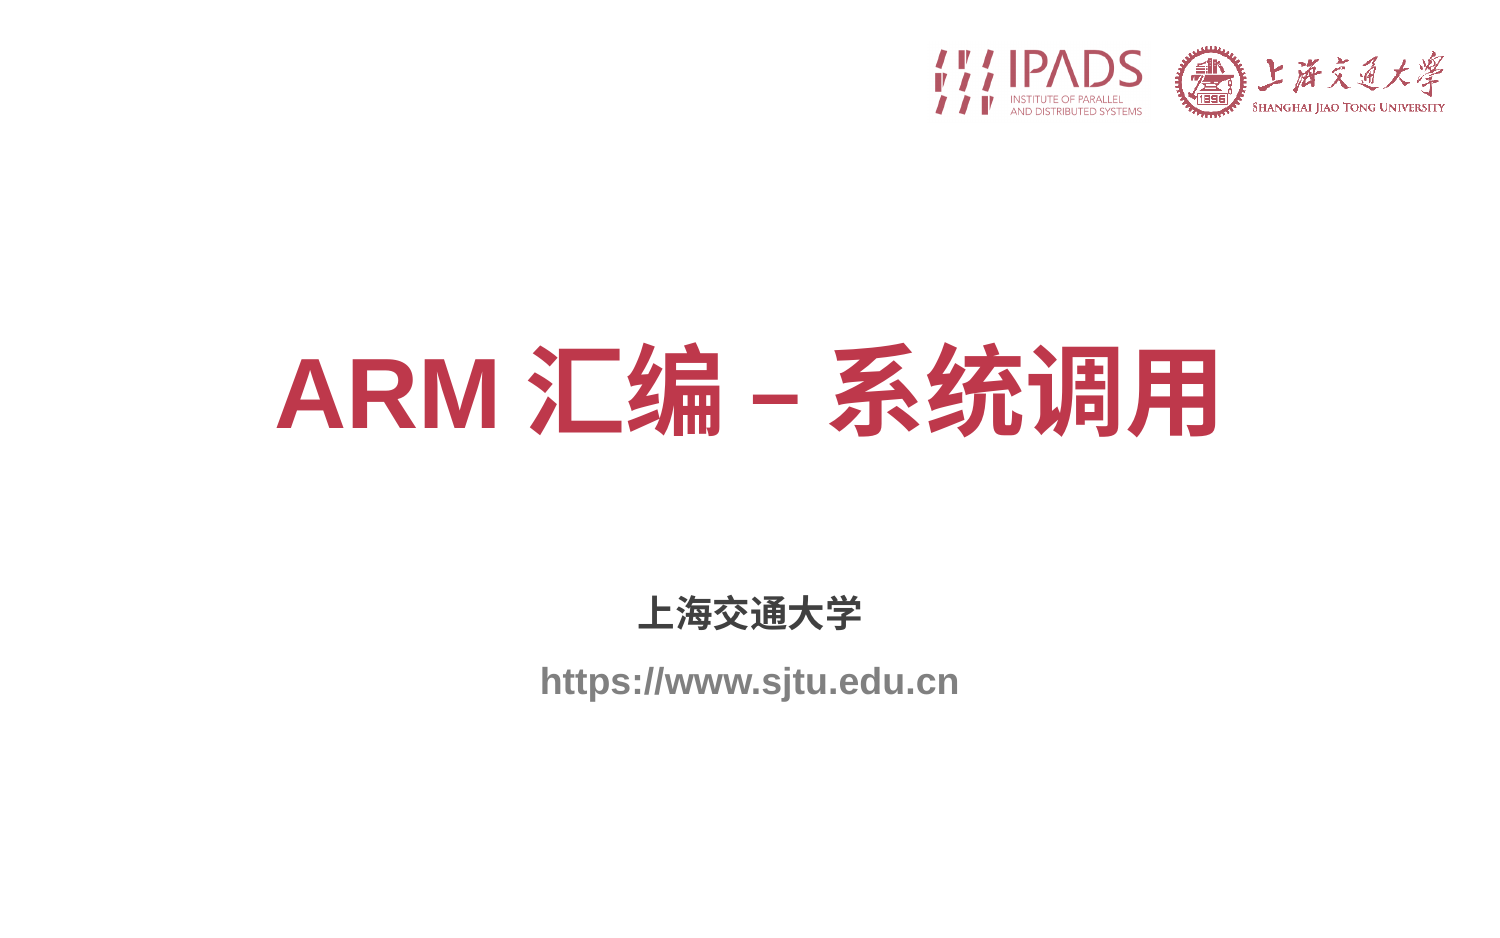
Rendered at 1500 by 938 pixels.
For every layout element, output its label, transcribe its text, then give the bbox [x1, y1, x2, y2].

title ARM汇编 – 系统调用 [112, 282, 1388, 484]
subtitle 上海交通大学 https://www.sjtu.edu.cn [112, 559, 1388, 761]
picture [926, 41, 1151, 123]
picture [1174, 46, 1445, 118]
